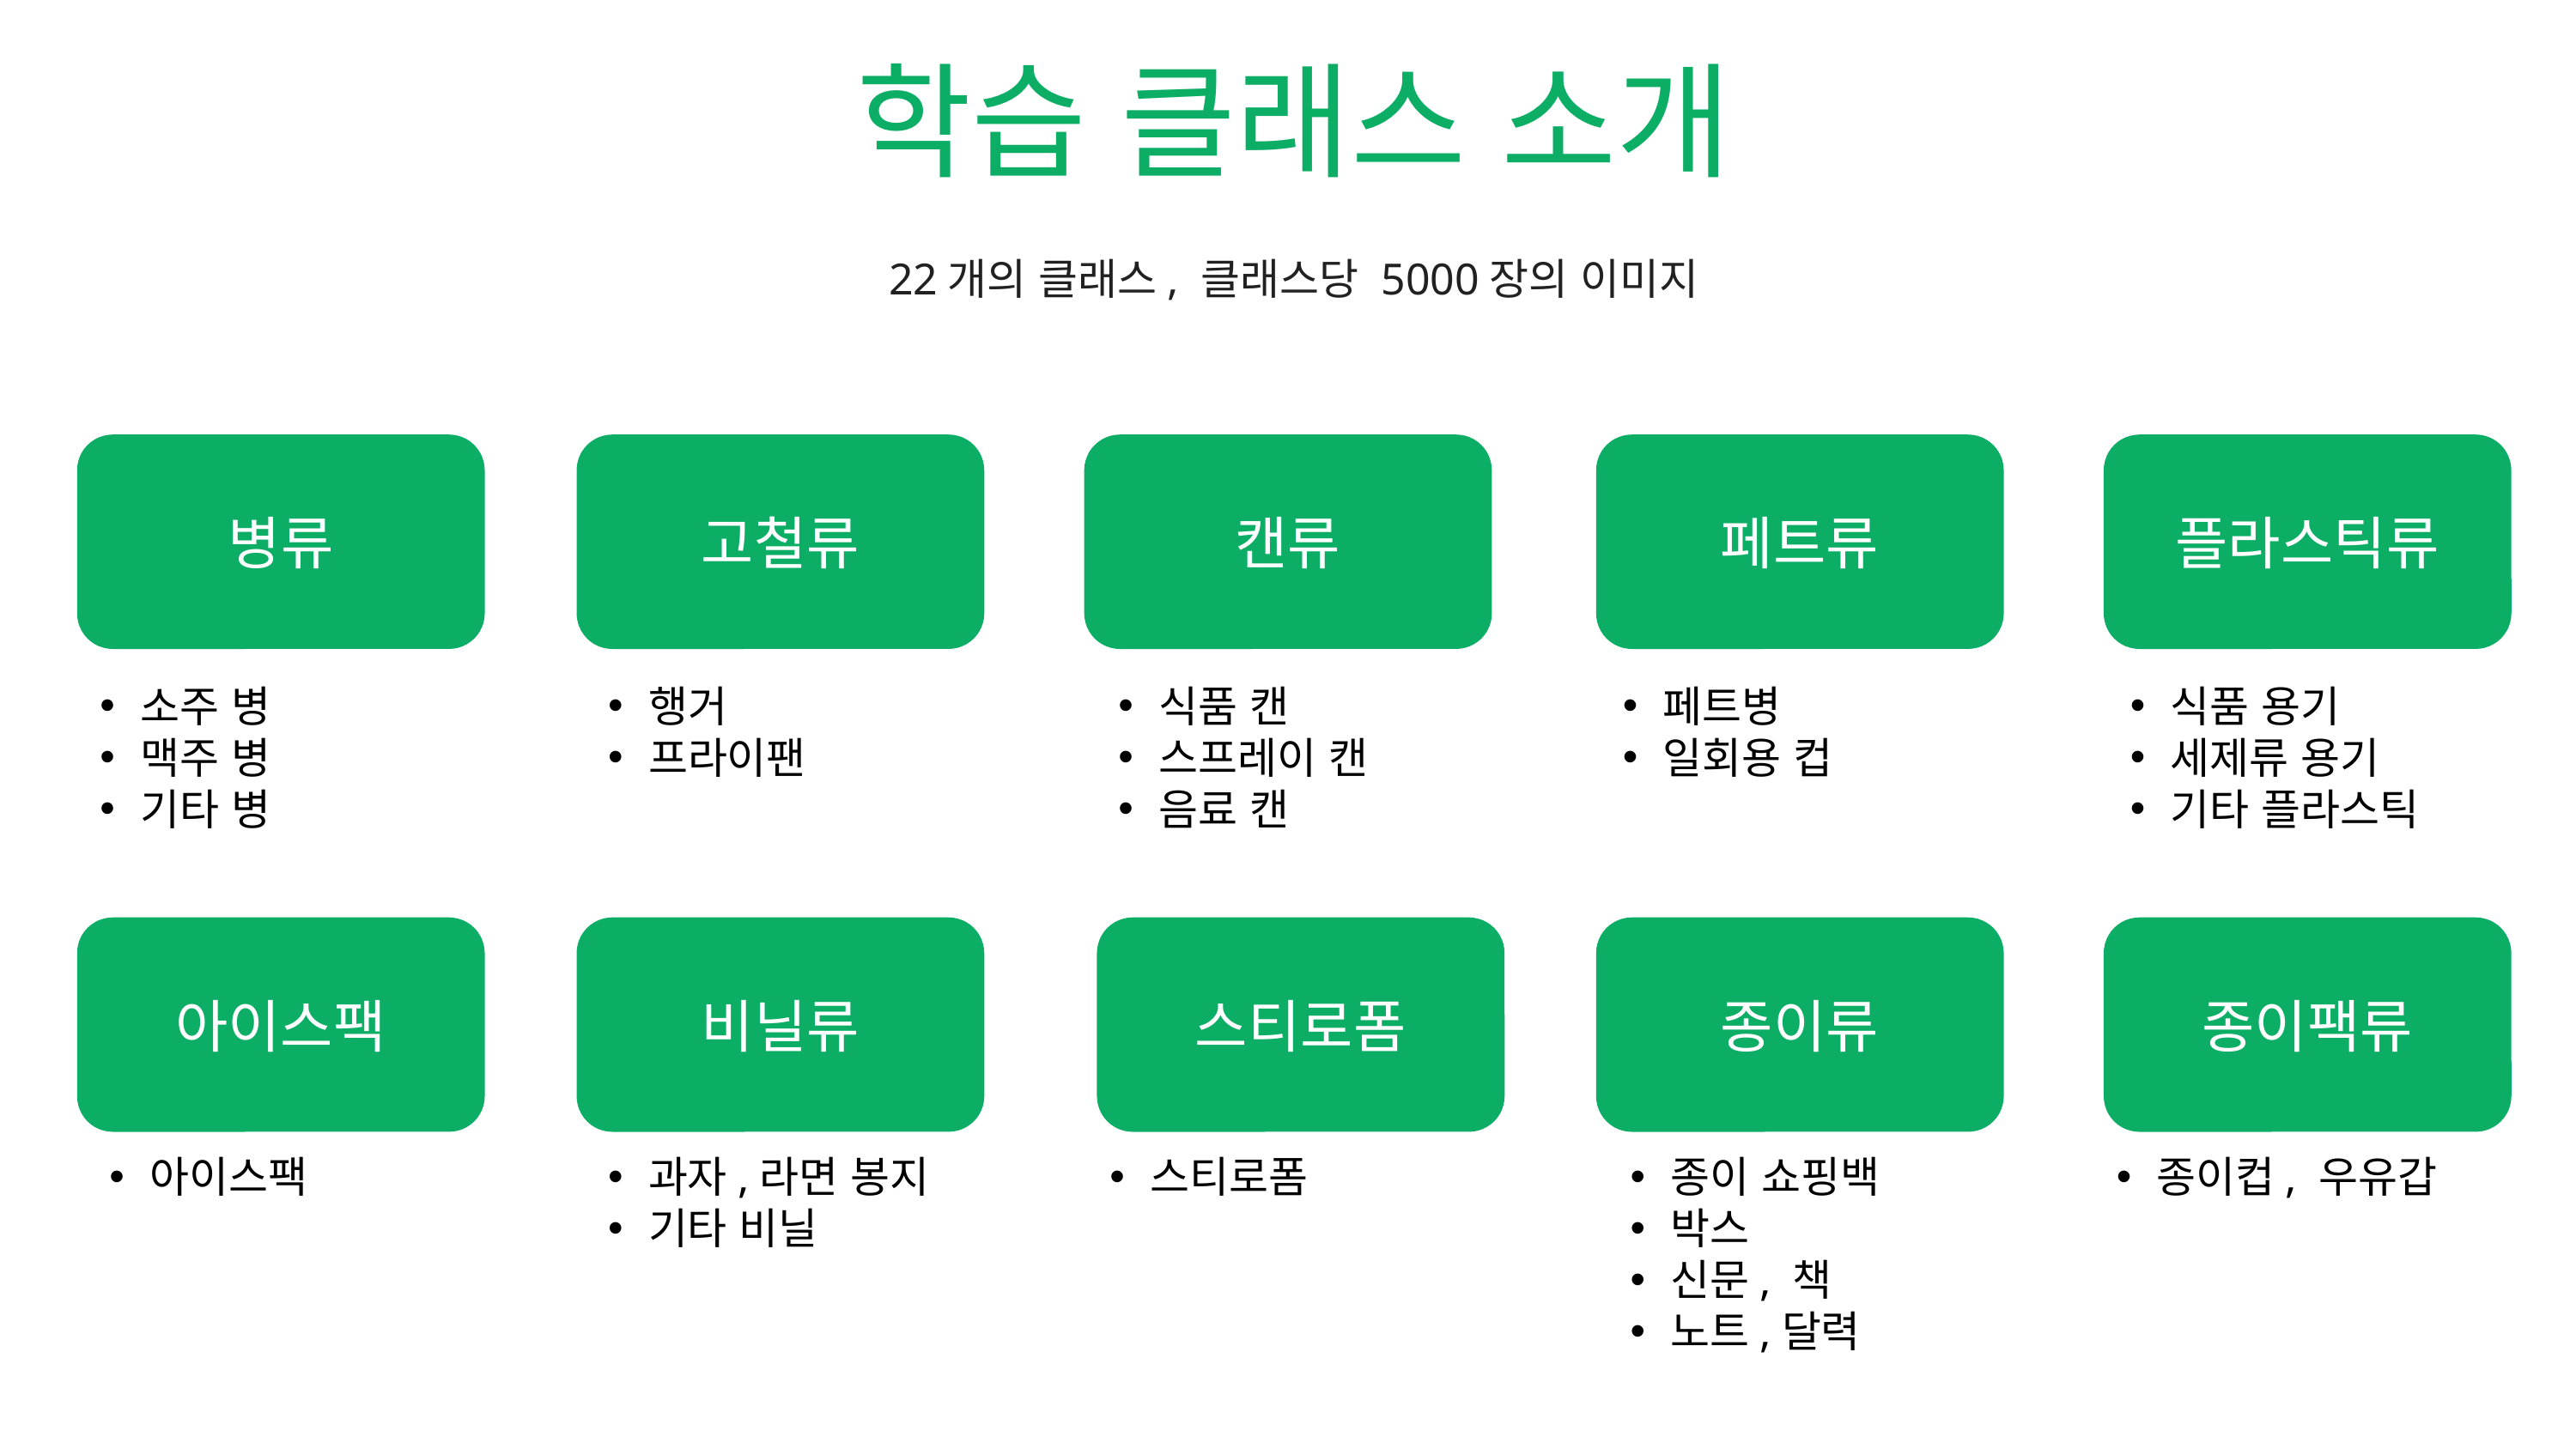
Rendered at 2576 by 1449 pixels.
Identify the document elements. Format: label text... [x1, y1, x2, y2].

text_box 아이스팩 [75, 915, 487, 1134]
text_box 종이팩류 [2101, 915, 2513, 1134]
text_box 스티로폼 [1097, 1143, 1430, 1209]
text_box 캔류 [1082, 433, 1494, 652]
text_box 고철류 [574, 433, 987, 652]
text_box 페트류 [1594, 433, 2006, 652]
text_box 비닐류 [574, 915, 987, 1134]
text_box 종이컵, 우유갑 [2103, 1143, 2480, 1209]
text_box 식품 용기 세제류 용기 기타 플라스틱 [2117, 673, 2480, 840]
text_box 병류 [75, 433, 487, 652]
text_box 종이 쇼핑백 박스 신문, 책 노트,달력 [1617, 1143, 2026, 1363]
text_box 과자,라면 봉지 기타 비닐 [595, 1143, 992, 1260]
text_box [367, 54, 2221, 299]
text_box 식품 캔 스프레이 캔 음료 캔 [1105, 673, 1438, 840]
text_box 행거 프라이팬 [595, 673, 928, 789]
text_box 스티로폼 [1095, 915, 1507, 1134]
text_box 페트병 일회용 컵 [1609, 673, 1943, 789]
text_box 종이류 [1594, 915, 2006, 1134]
text_box 아이스팩 [96, 1143, 429, 1209]
text_box 플라스틱류 [2101, 433, 2513, 652]
text_box 소주 병 맥주 병 기타 병 [87, 673, 495, 840]
